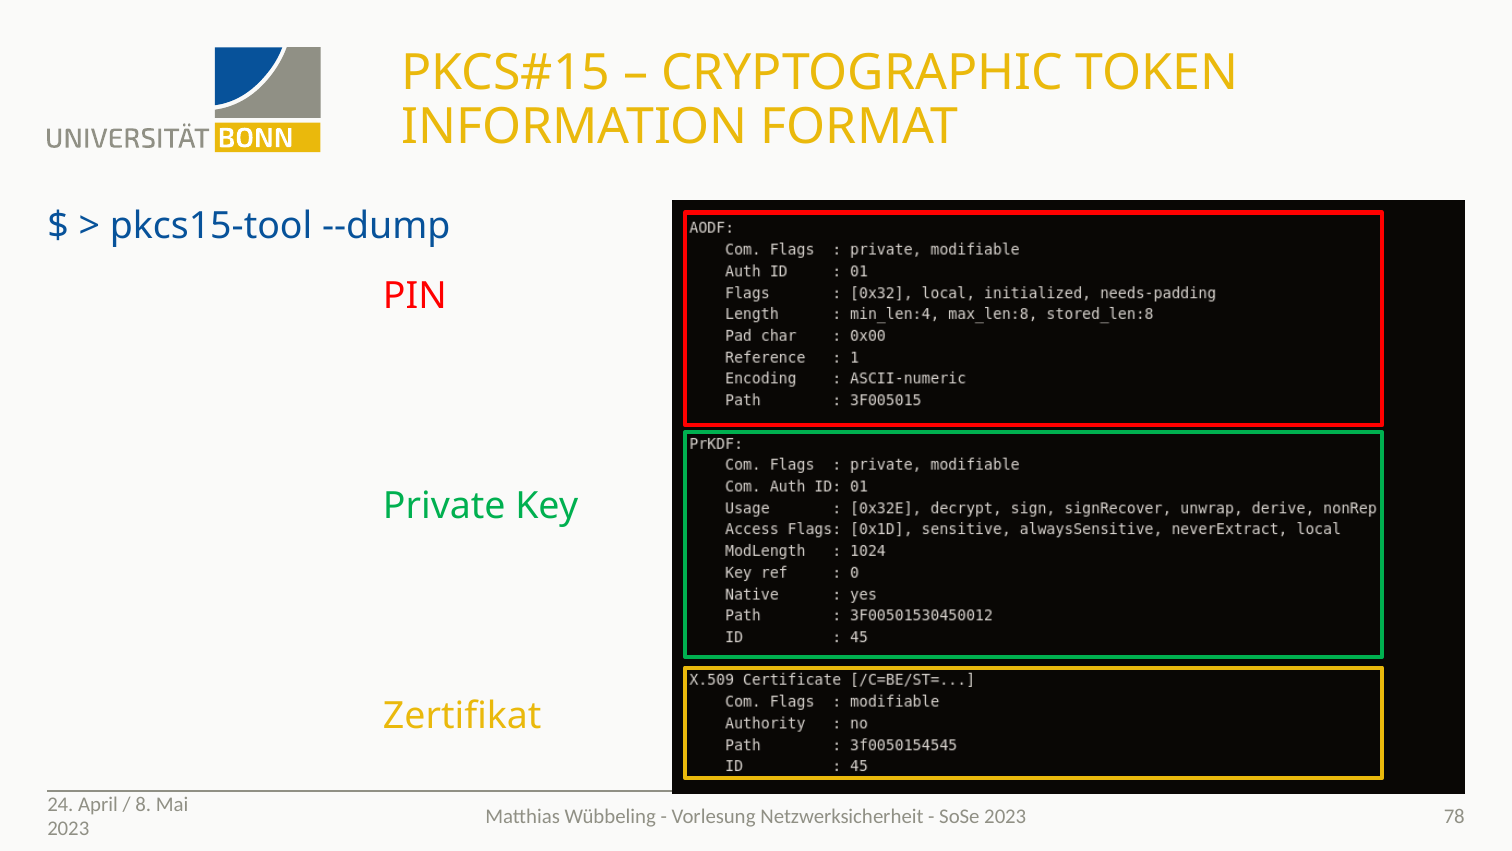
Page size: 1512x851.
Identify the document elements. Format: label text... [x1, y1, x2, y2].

slide_number 78 [1370, 800, 1465, 839]
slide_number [47, 791, 189, 839]
footer Matthias Wübbeling - Vorlesung Netzwerksicherheit - SoSe 2023 [342, 791, 1170, 839]
picture [671, 200, 1465, 795]
title PKCS#15 – Cryptographic token information format PKCS#15 – Cryptographic token information format [401, 47, 1465, 154]
list $ > pkcs15-tool --dump PIN Private Key Zertifikat [47, 200, 670, 745]
